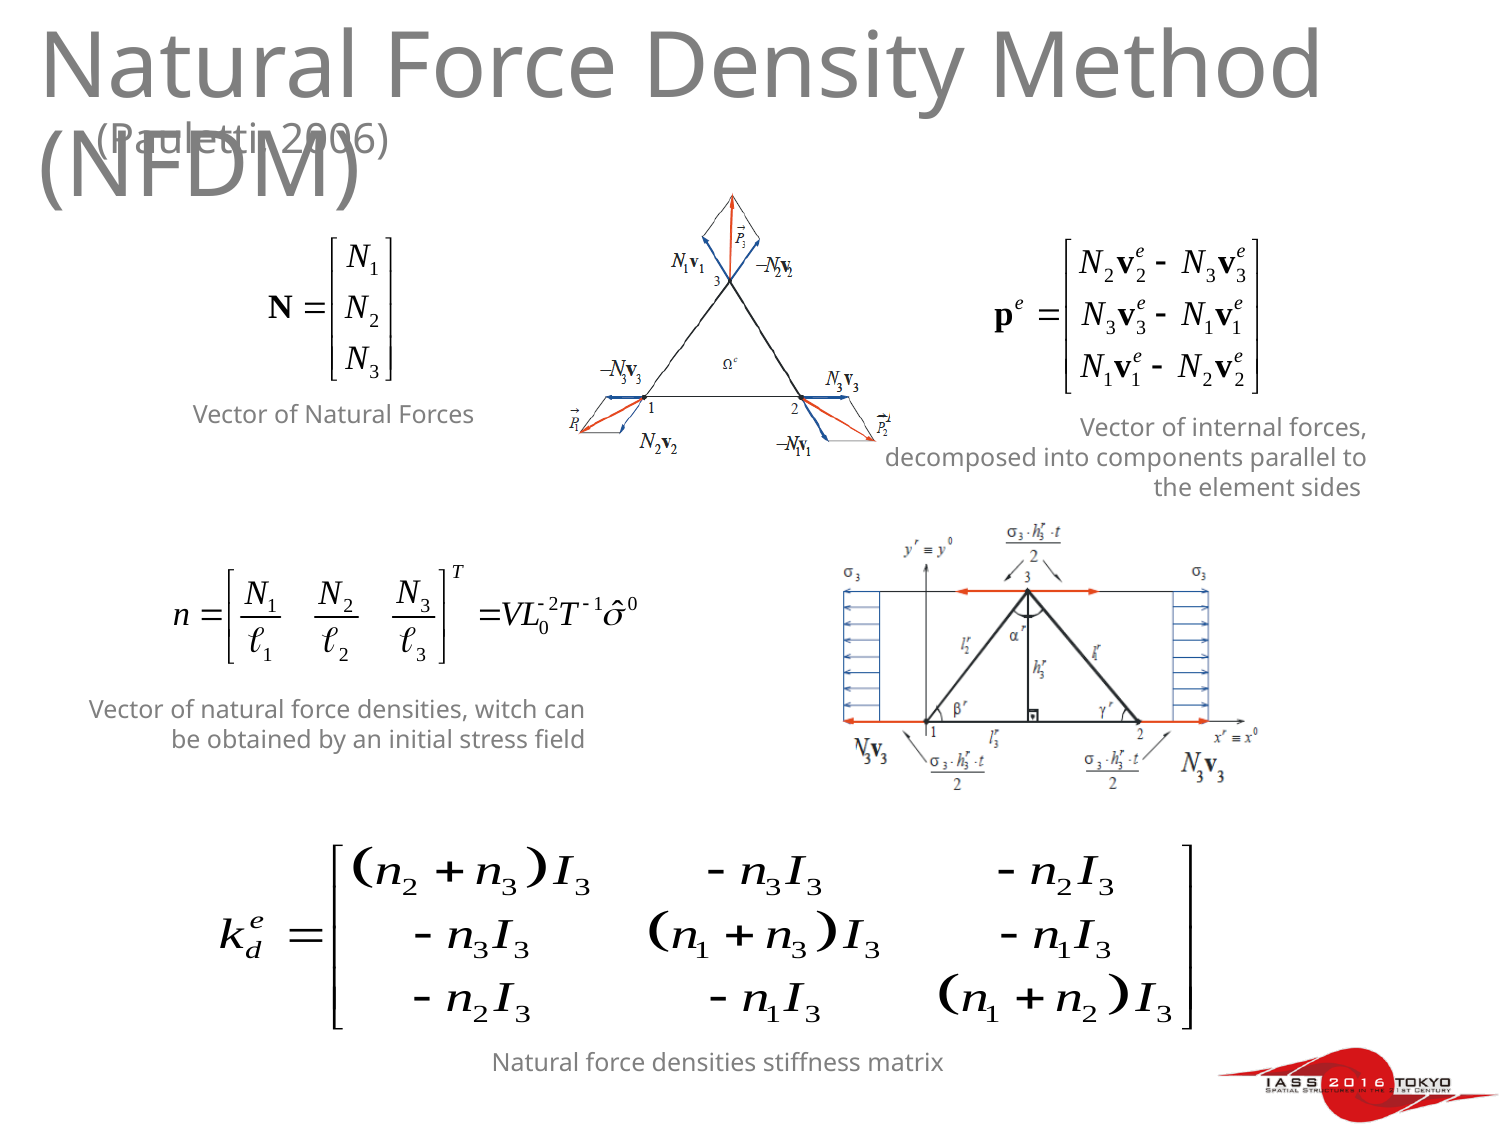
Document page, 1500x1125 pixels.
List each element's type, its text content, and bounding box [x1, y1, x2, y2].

picture [565, 190, 894, 463]
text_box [262, 229, 406, 390]
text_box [167, 557, 644, 672]
text_box Natural force densities stiffness matrix [425, 1040, 960, 1084]
text_box Natural Force Density Method (NFDM) [23, 11, 1477, 142]
picture [1212, 1046, 1500, 1125]
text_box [210, 834, 1215, 1040]
text_box Vector of Natural Forces [178, 391, 497, 437]
text_box (Pauletti, 2006) [81, 104, 404, 170]
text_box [990, 232, 1273, 401]
picture [821, 511, 1272, 803]
text_box Vector of internal forces, decomposed into components parallel to the element sides [849, 403, 1383, 509]
text_box Vector of natural force densities, witch can be obtained by an initial stress field [67, 686, 602, 762]
